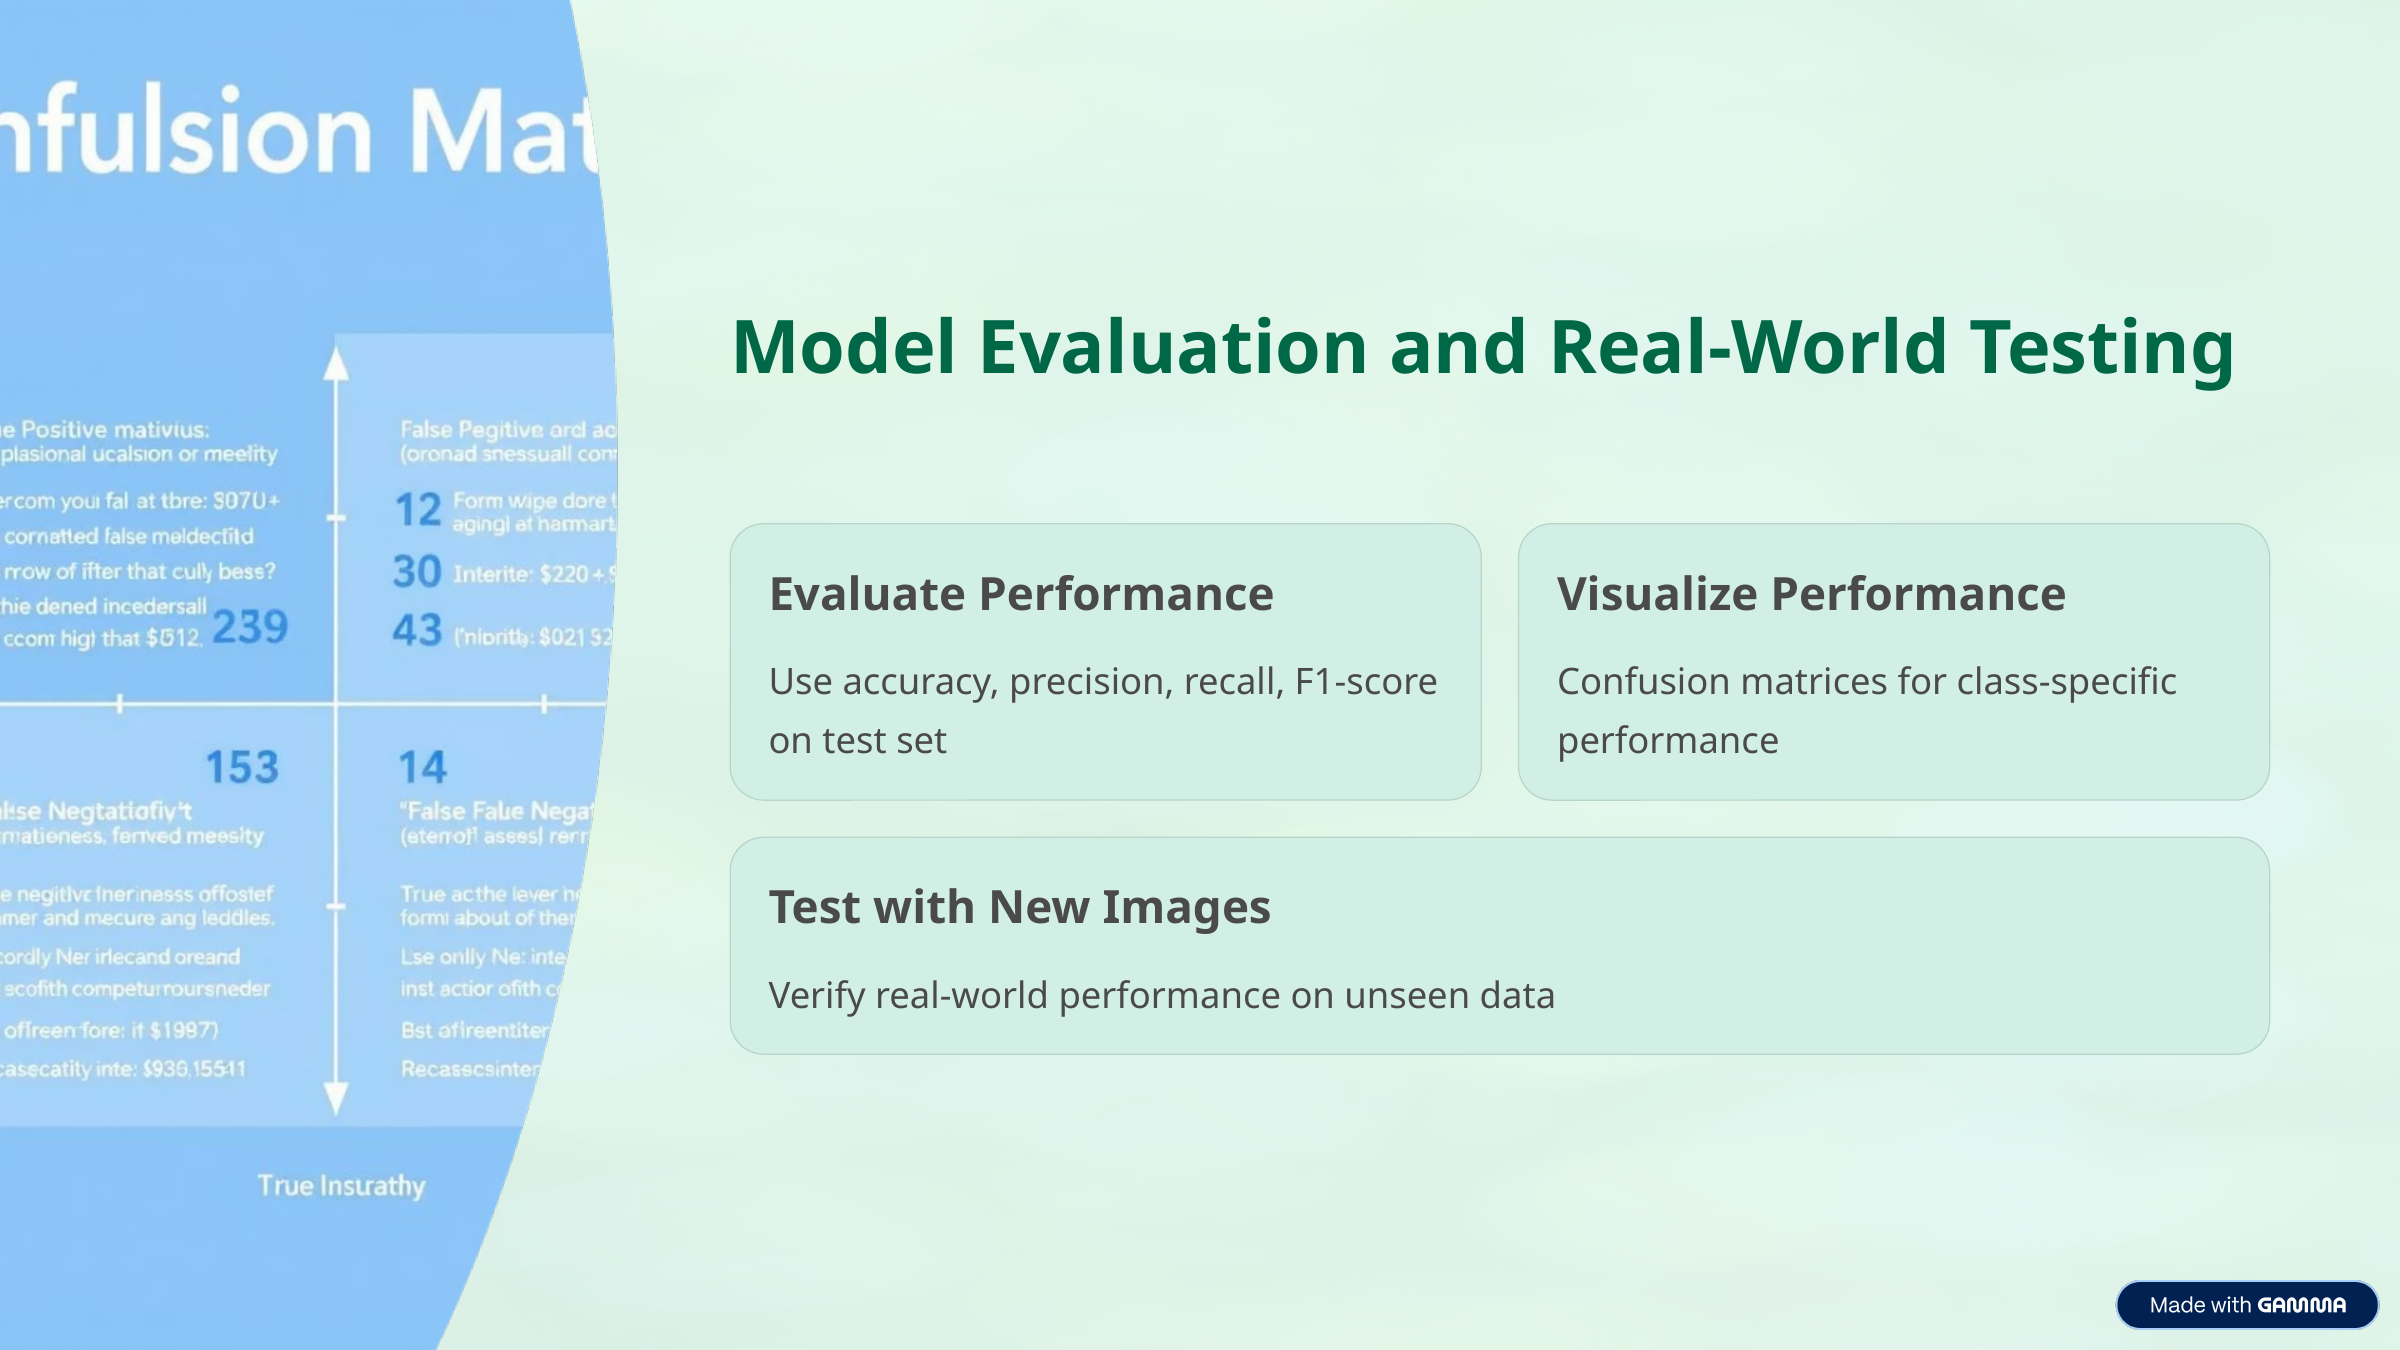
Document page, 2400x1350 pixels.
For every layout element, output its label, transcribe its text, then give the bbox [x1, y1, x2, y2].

text_box Model Evaluation and Real-World Testing [730, 295, 2270, 482]
picture [0, 0, 630, 1350]
picture [2106, 1271, 2389, 1339]
text_box Visualize Performance [1557, 562, 2091, 621]
text_box [730, 837, 2270, 1055]
text_box [1518, 523, 2270, 801]
text_box Verify real-world performance on unseen data [768, 956, 2232, 1016]
text_box Test with New Images [768, 875, 1281, 934]
text_box [730, 523, 1482, 801]
text_box Use accuracy, precision, recall, F1-score on test set [768, 642, 1443, 762]
text_box Confusion matrices for class-specific performance [1556, 642, 2232, 762]
text_box Evaluate Performance [768, 562, 1292, 621]
